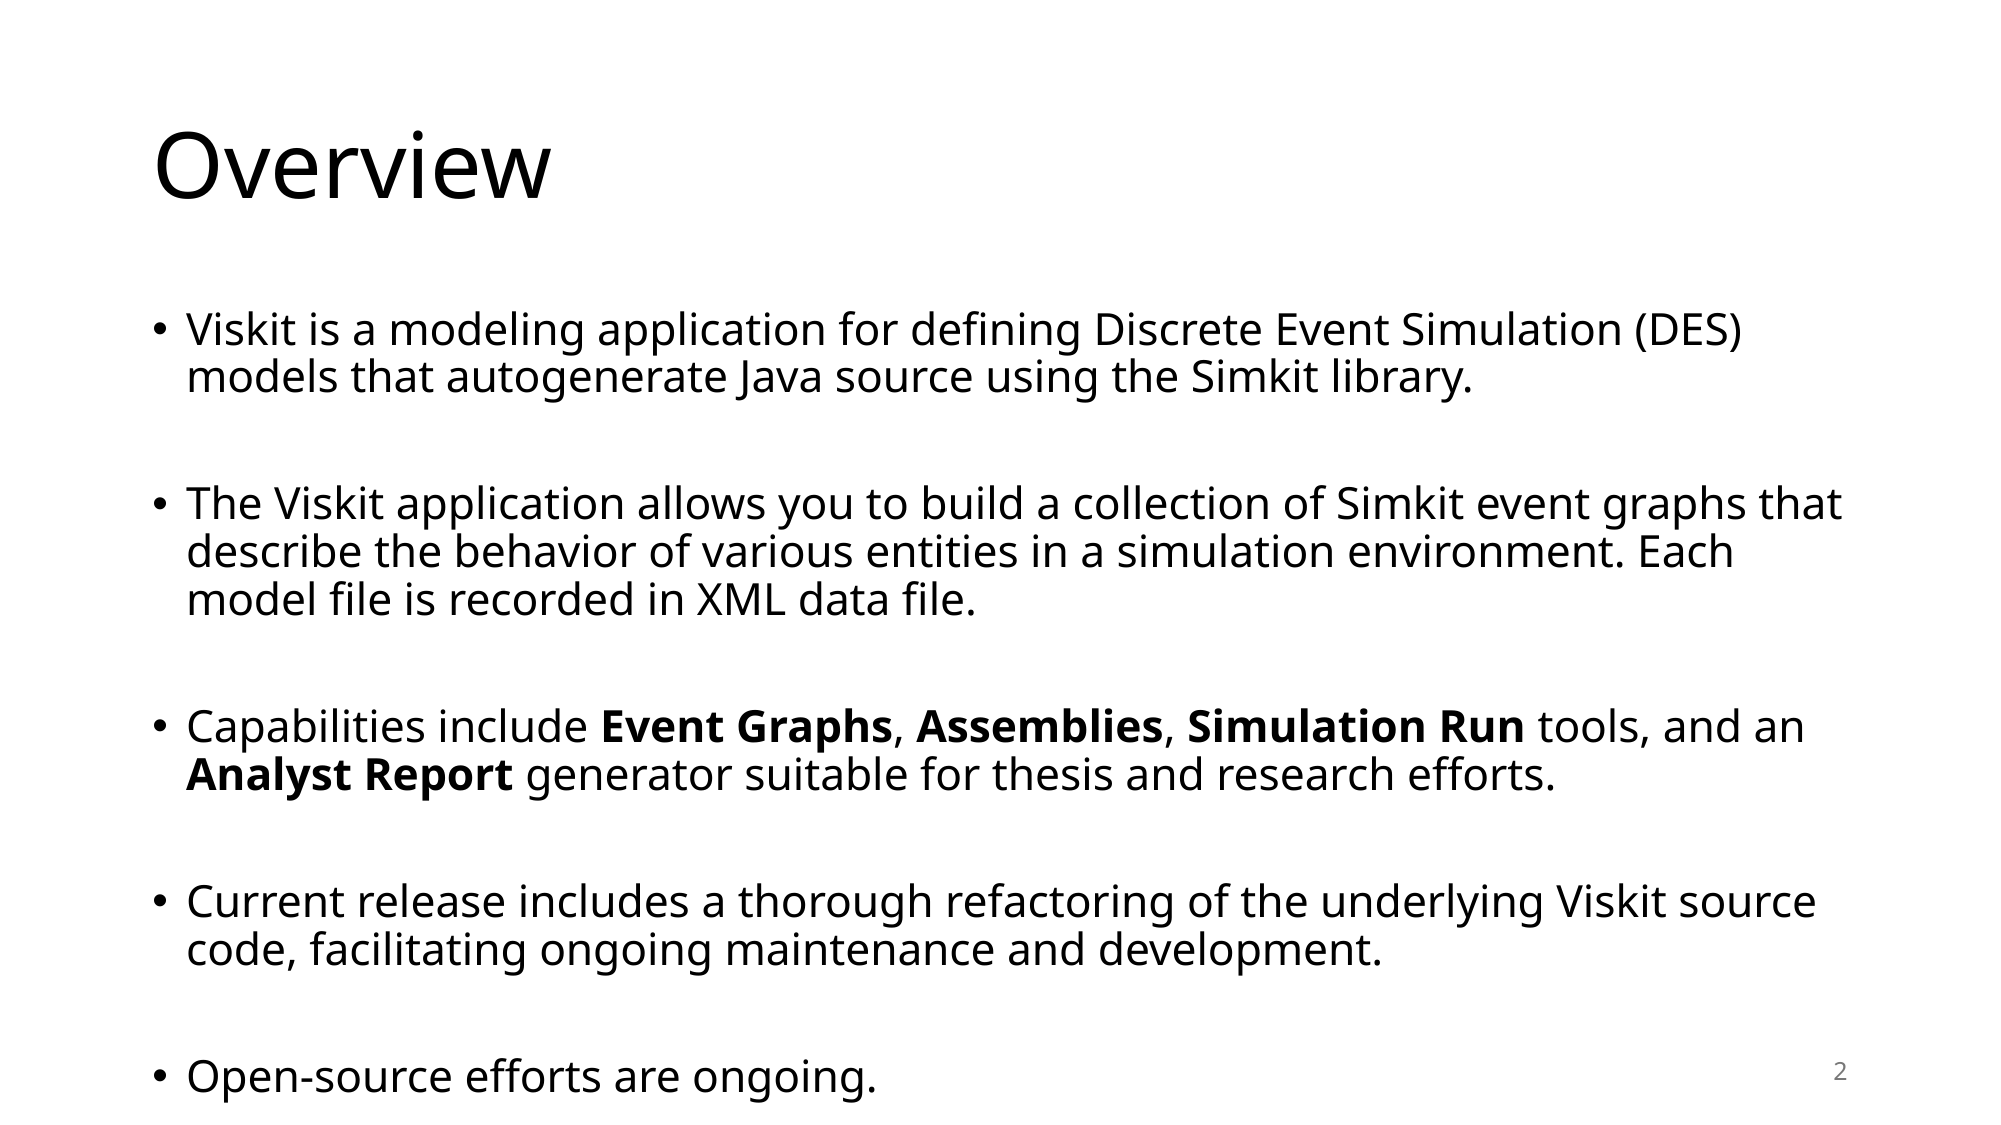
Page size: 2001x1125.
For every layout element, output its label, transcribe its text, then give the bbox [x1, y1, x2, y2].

list Viskit is a modeling application for defining Discrete Event Simulation (DES) models that autogenerate Java source using the Simkit library. The Viskit application allows you to build a collection of Simkit event graphs that describe the behavior of various entities in a simulation environment. Each model file is recorded in XML data file. Capabilities include Event Graphs, Assemblies, Simulation Run tools, and an Analyst Report generator suitable for thesis and research efforts. Current release includes a thorough refactoring of the underlying Viskit source code, facilitating ongoing maintenance and development. Open-source efforts are ongoing. [137, 299, 1863, 1120]
slide_number 2 [1412, 1042, 1863, 1103]
title Overview [137, 59, 1863, 278]
